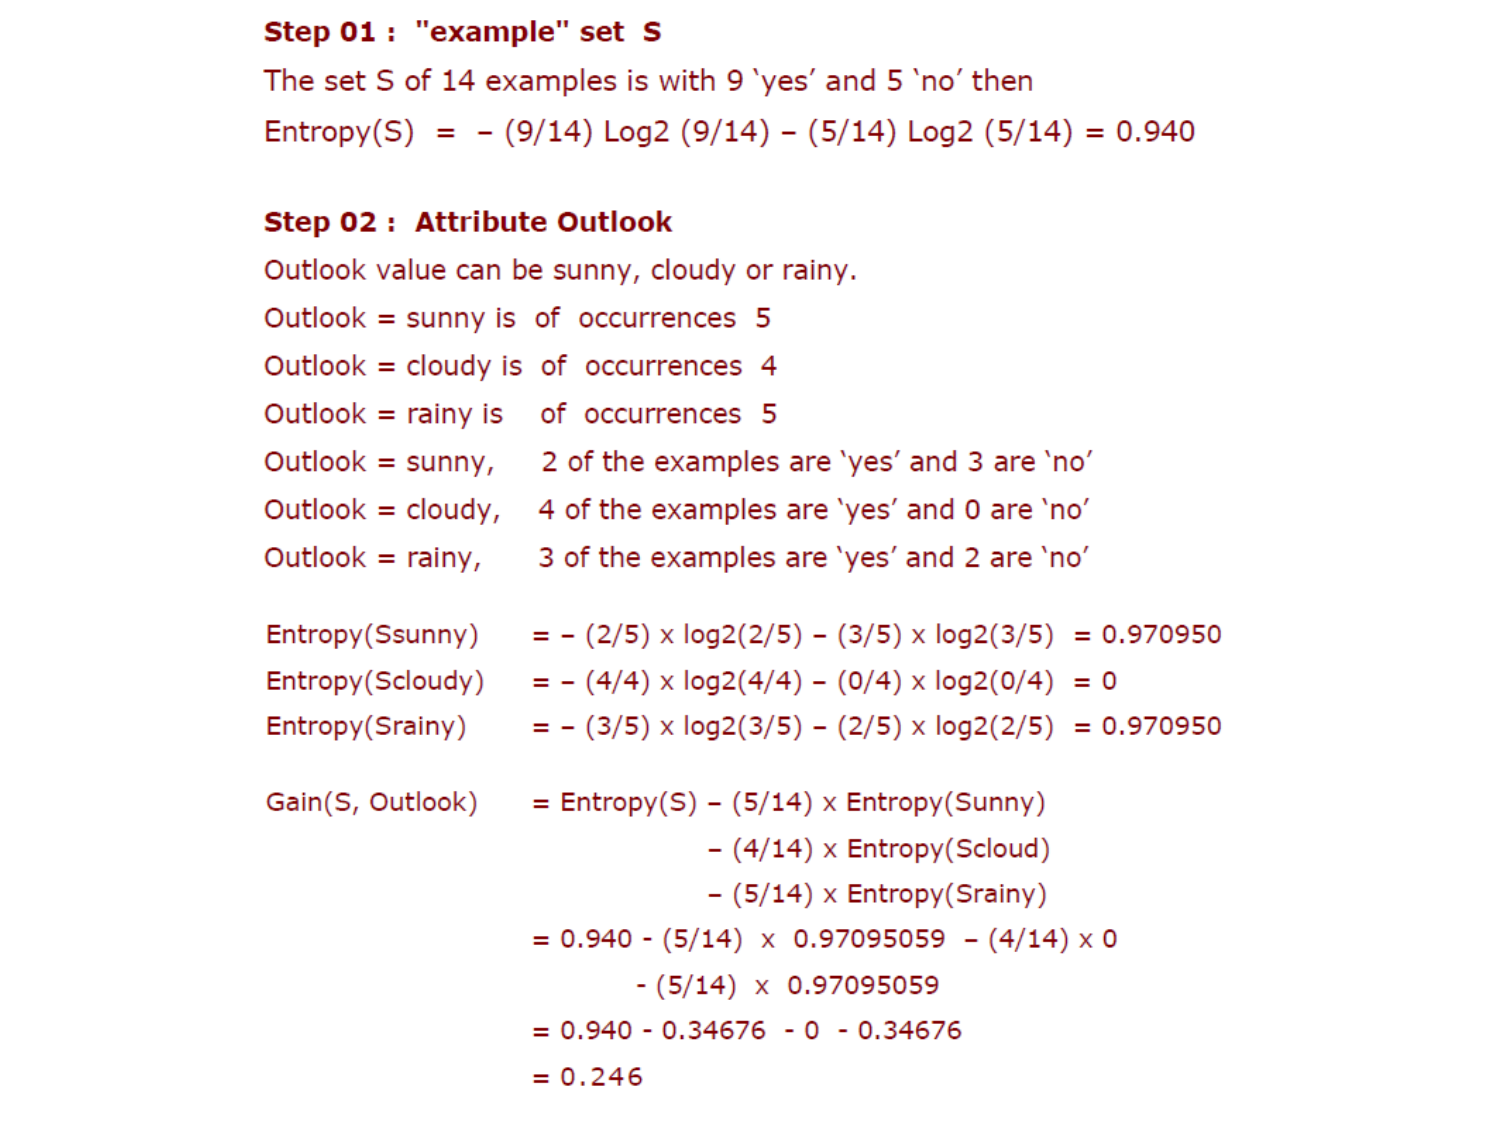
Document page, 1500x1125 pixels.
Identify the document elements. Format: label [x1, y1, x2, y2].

picture [255, 11, 1238, 1101]
